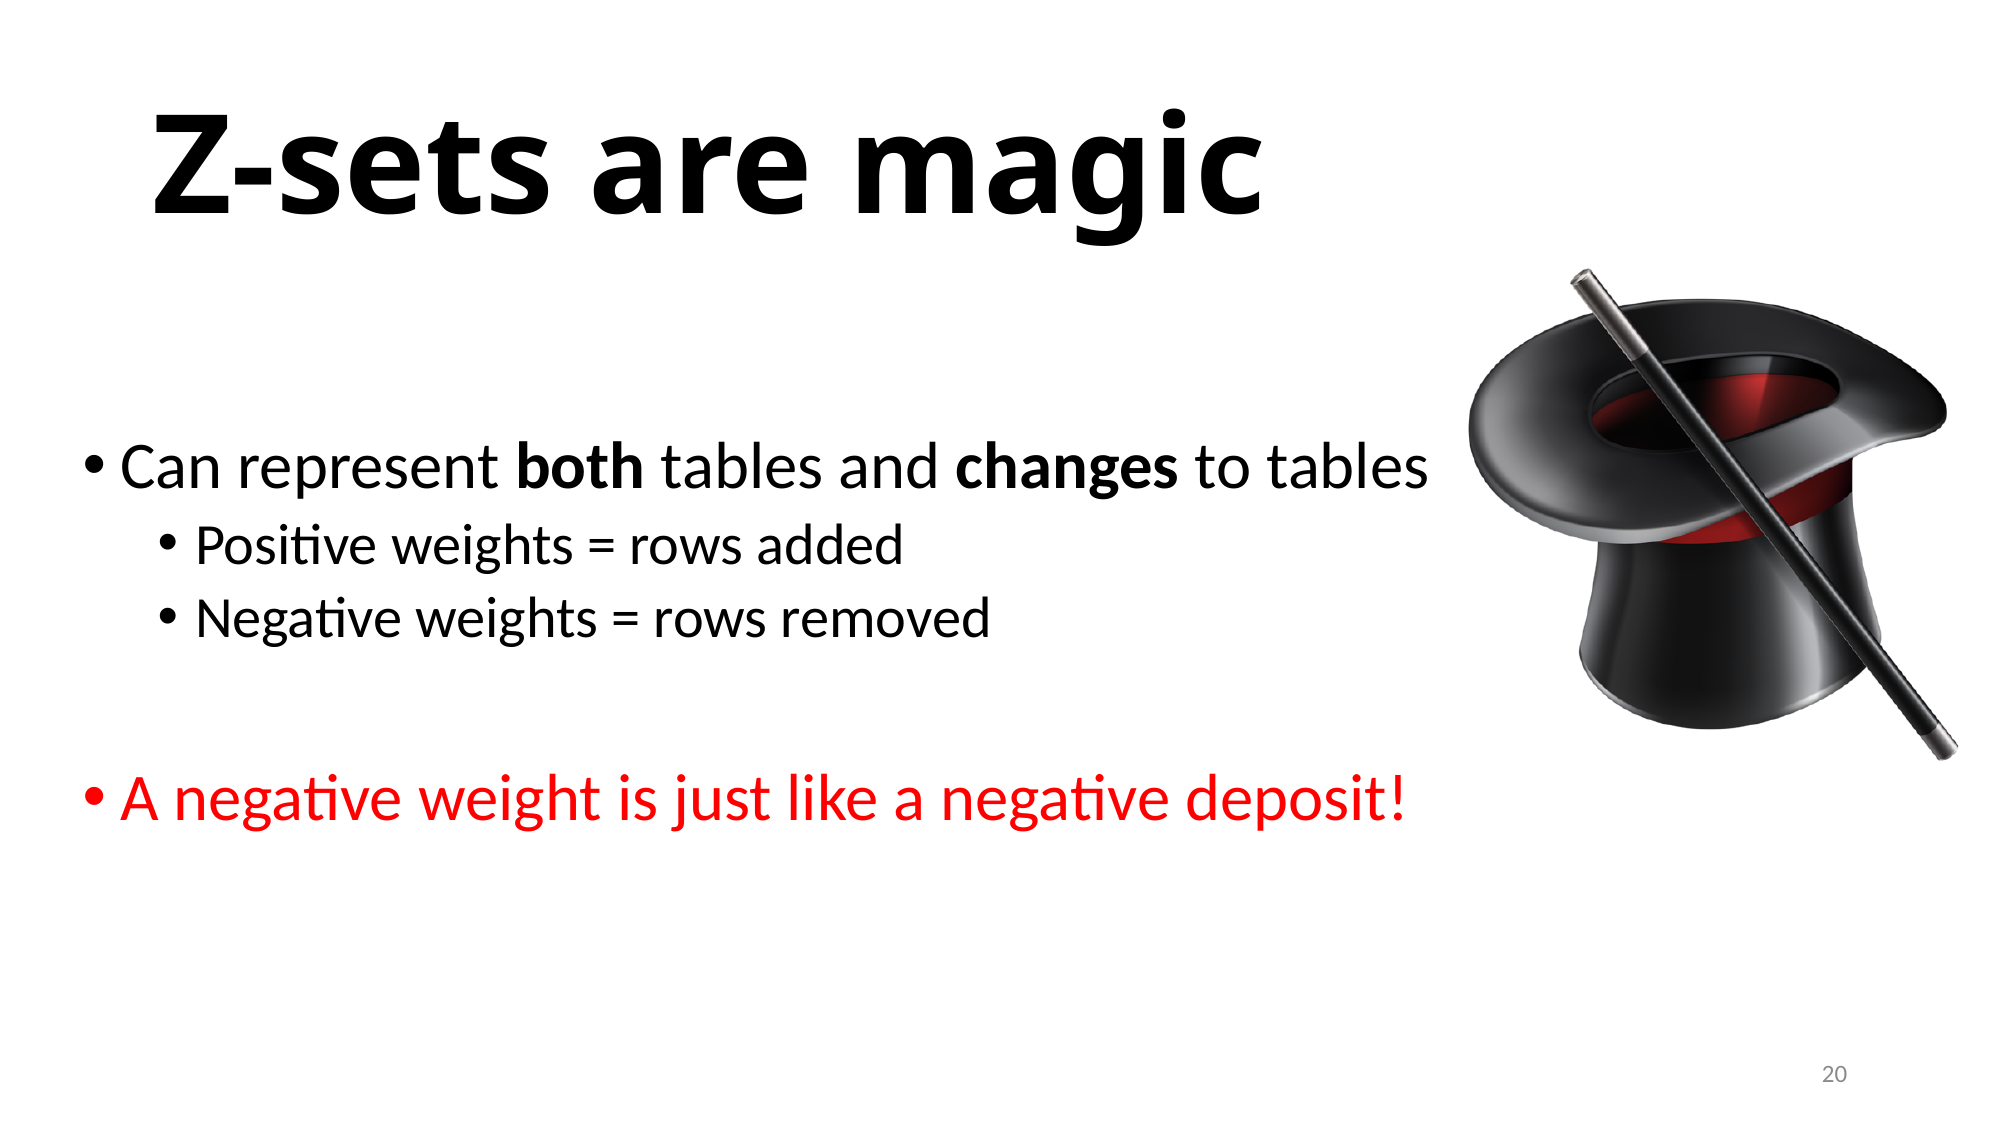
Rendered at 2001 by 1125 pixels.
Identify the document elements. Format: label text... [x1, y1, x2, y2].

list Can represent both tables and changes to tables Positive weights = rows added Negative weights = rows removed A negative weight is just like a negative deposit! [67, 423, 1863, 1082]
picture [1465, 265, 1961, 764]
title Z-sets are magic [137, 59, 1863, 278]
slide_number 20 [1798, 1042, 1863, 1103]
